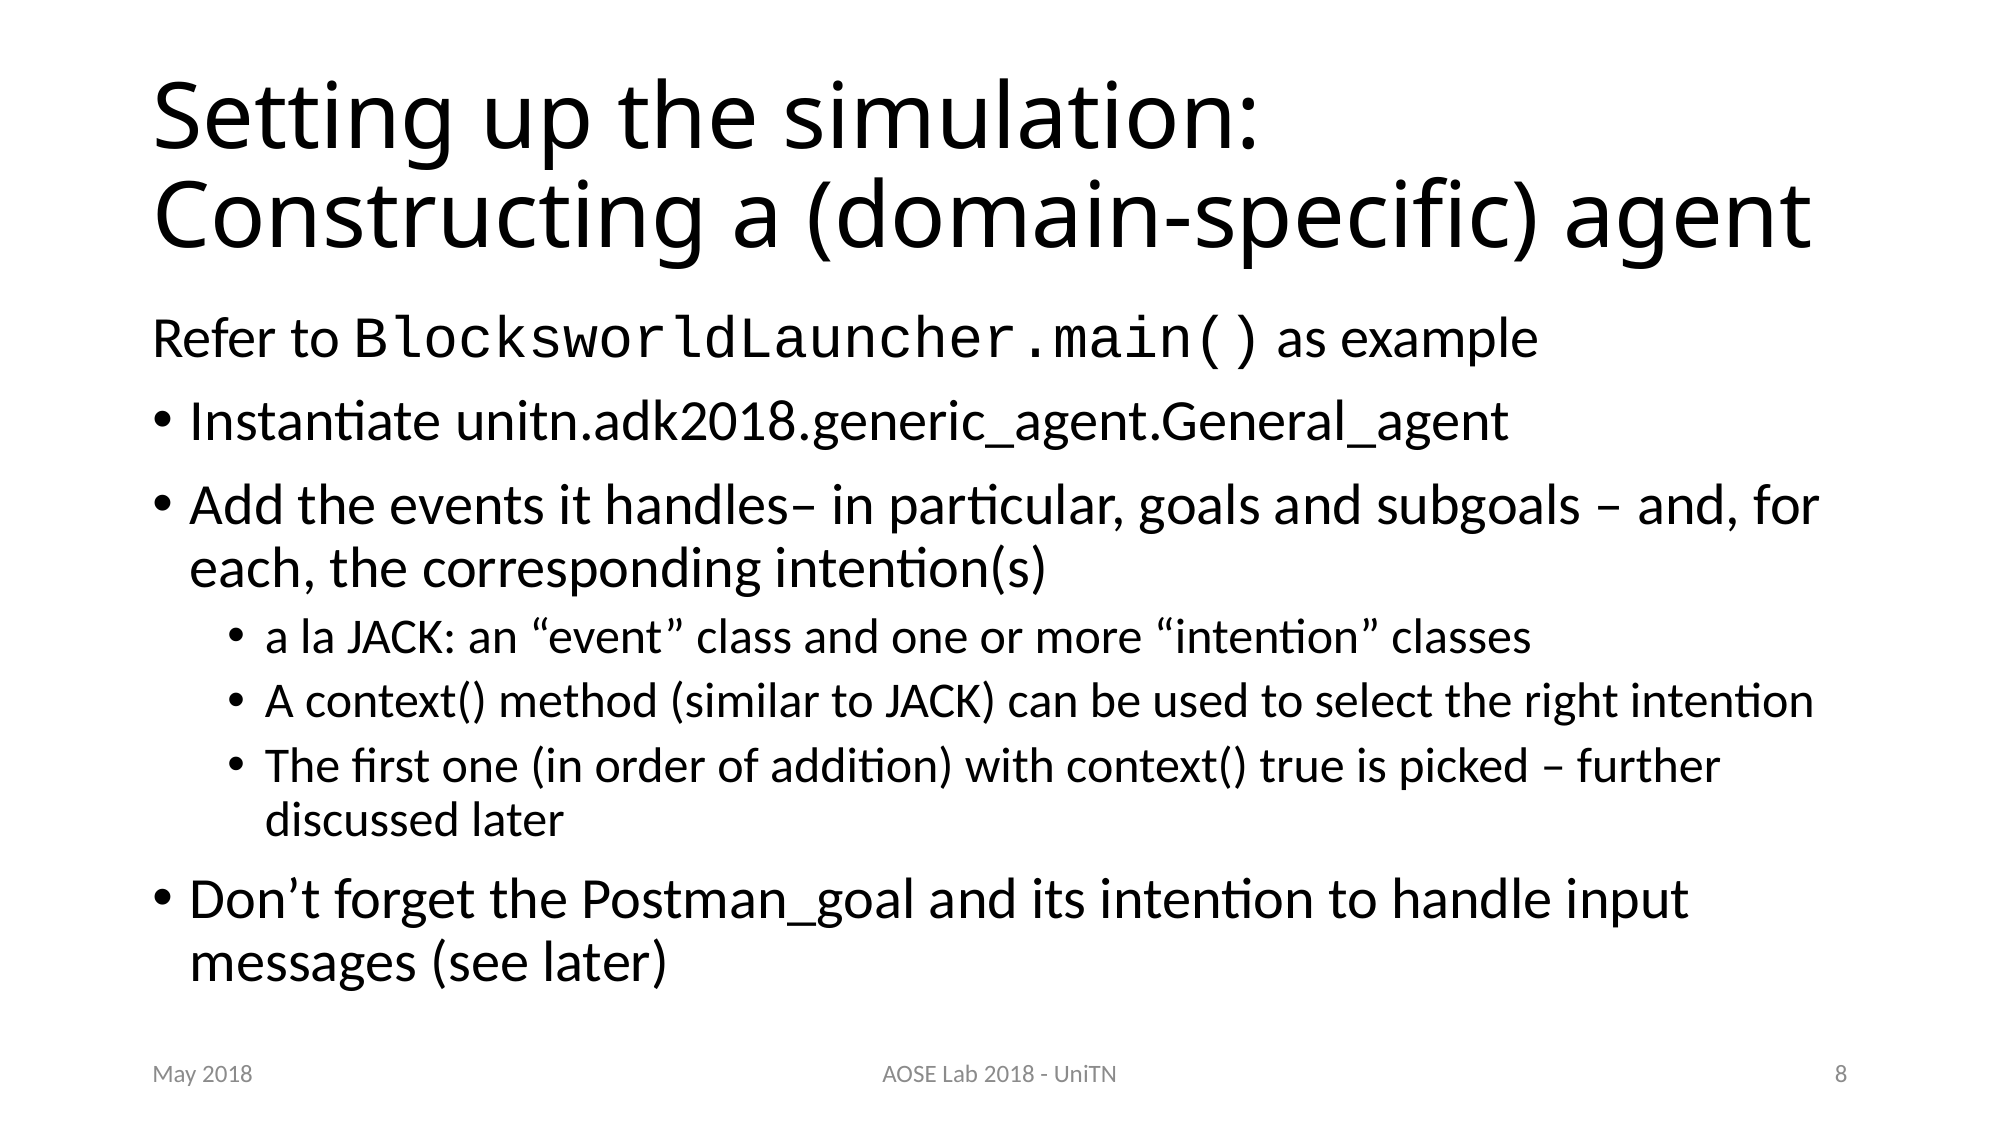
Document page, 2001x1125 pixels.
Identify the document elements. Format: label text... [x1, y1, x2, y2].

list Refer to BlocksworldLauncher.main() as example Instantiate unitn.adk2018.generic_agent.General_agent Add the events it handles– in particular, goals and subgoals – and, for each, the corresponding intention(s) a la JACK: an “event” class and one or more “intention” classes A context() method (similar to JACK) can be used to select the right intention The first one (in order of addition) with context() true is picked – further discussed later Don’t forget the Postman_goal and its intention to handle input messages (see later) [137, 299, 1863, 1014]
footer AOSE Lab 2018 - UniTN [662, 1042, 1338, 1103]
title Setting up the simulation: Constructing a (domain-specific) agent [137, 59, 1863, 278]
slide_number 8 [1412, 1042, 1863, 1103]
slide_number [137, 1042, 588, 1103]
